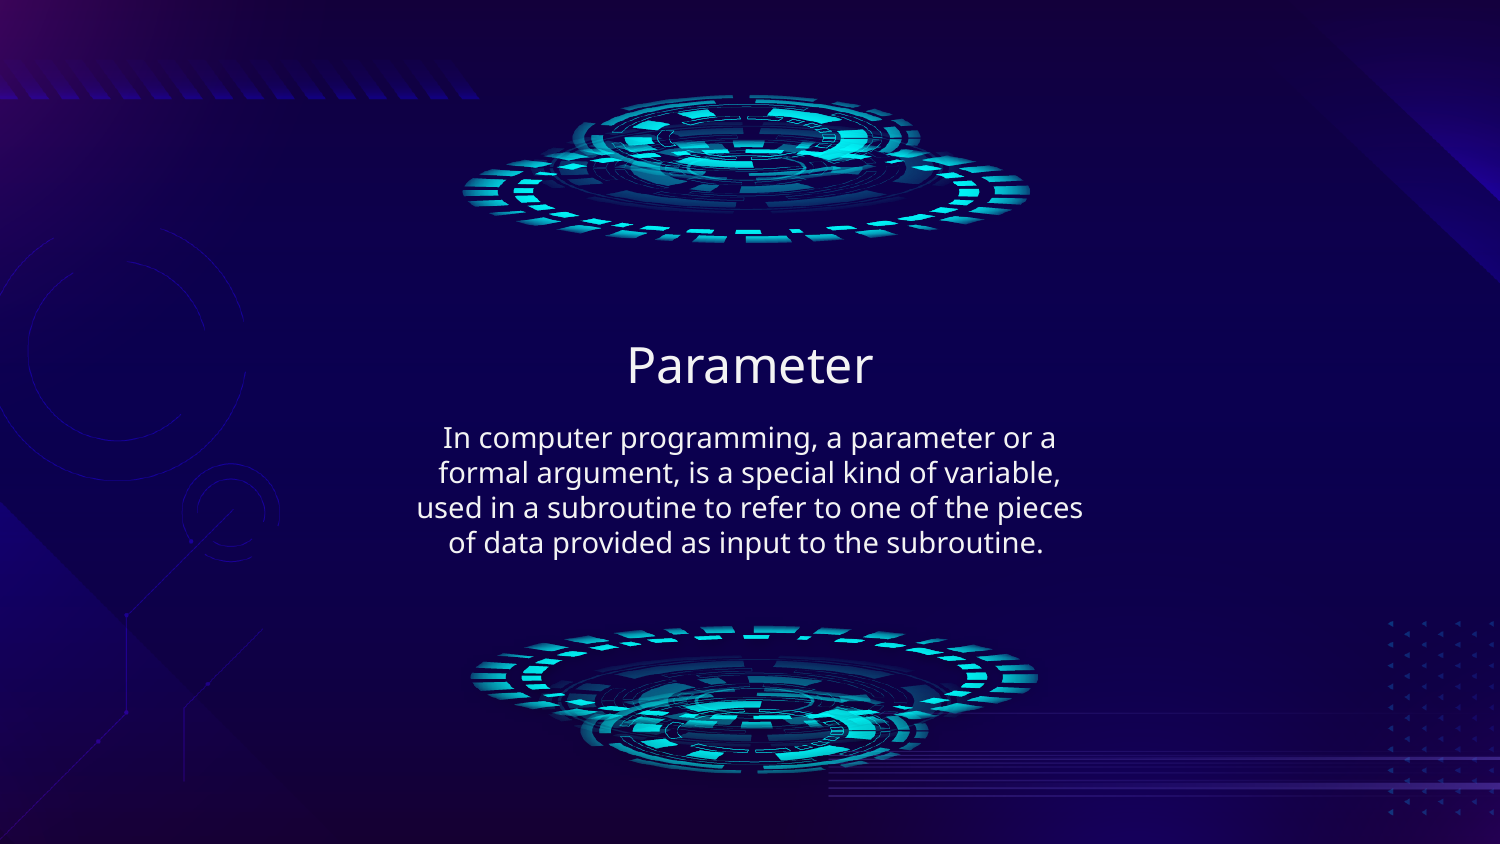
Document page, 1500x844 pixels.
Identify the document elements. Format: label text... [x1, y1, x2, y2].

picture [0, 0, 1500, 844]
title Parameter [516, 317, 984, 438]
subtitle In computer programming, a parameter or a formal argument, is a special kind of variable, used in a subroutine to refer to one of the pieces of data provided as input to the subroutine. [394, 392, 1106, 556]
